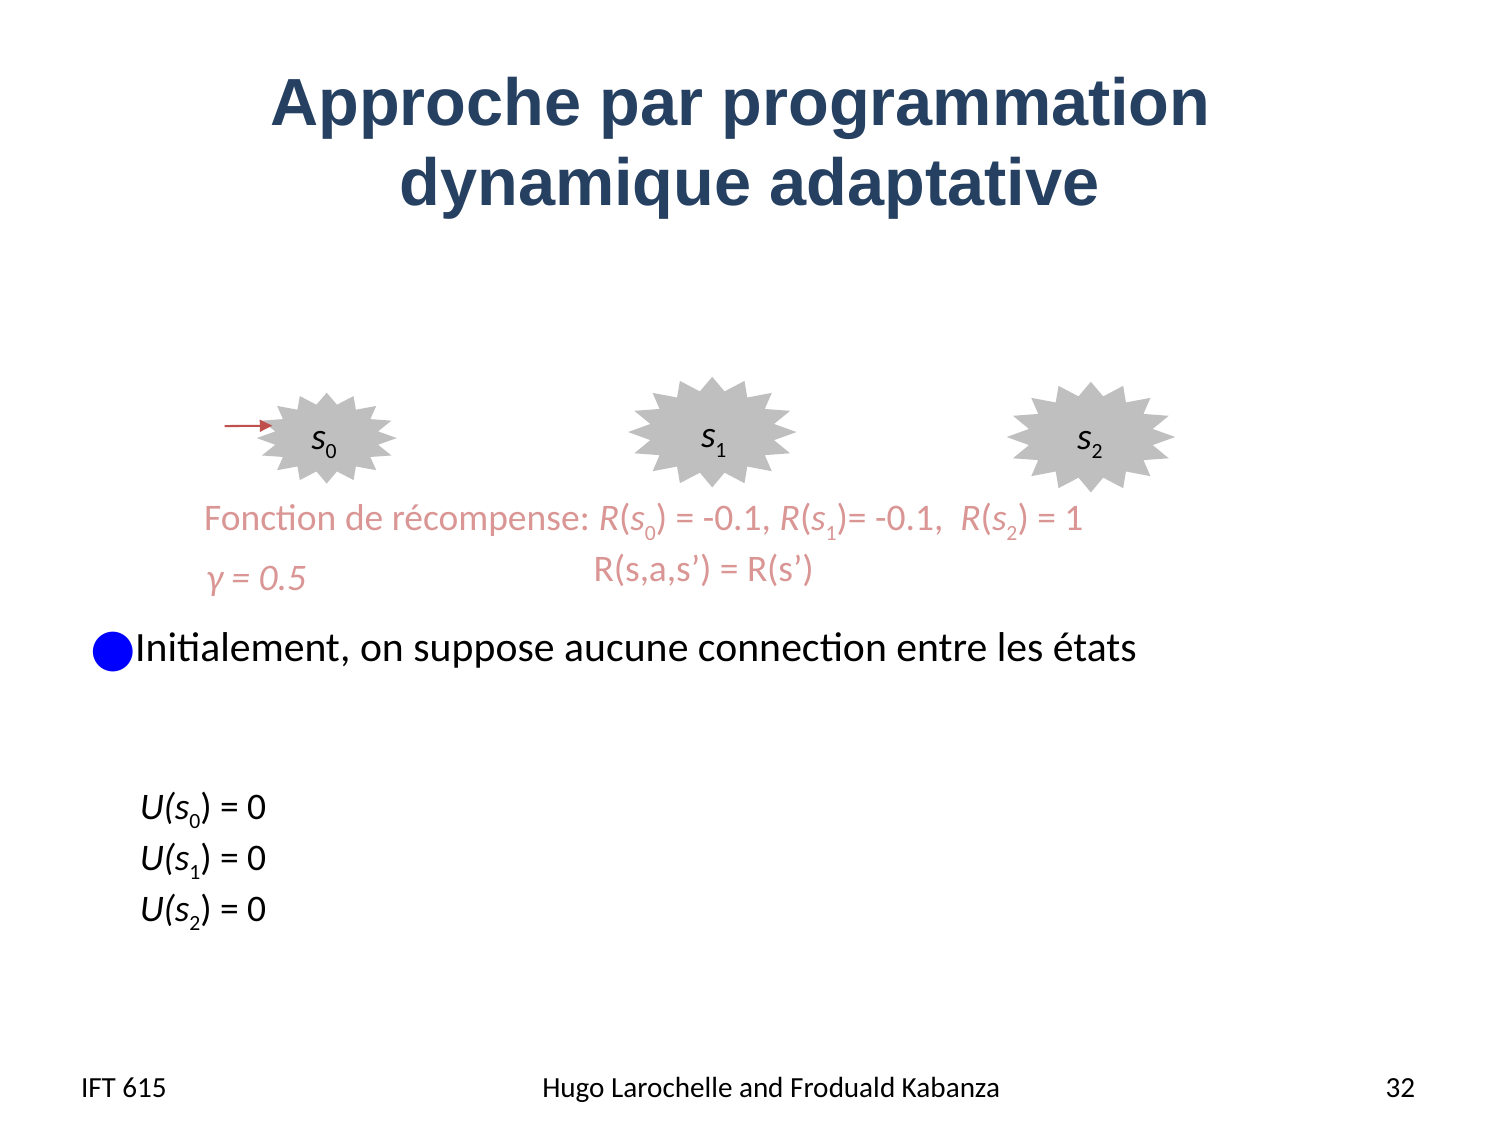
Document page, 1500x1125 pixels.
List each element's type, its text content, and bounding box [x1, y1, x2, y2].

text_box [627, 376, 797, 484]
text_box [256, 392, 397, 484]
list Initialement, on suppose aucune connection entre les états [75, 262, 1425, 1005]
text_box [1006, 381, 1176, 493]
footer Hugo Larochelle and Froduald Kabanza [520, 1056, 1022, 1117]
slide_number 32 [1080, 1056, 1431, 1117]
slide_number IFT 615 [66, 1056, 356, 1117]
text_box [189, 485, 1154, 607]
title Approche par programmation dynamique adaptative [75, 45, 1425, 233]
text_box U(s0) = 0 U(s1) = 0 U(s2) = 0 [124, 774, 875, 943]
